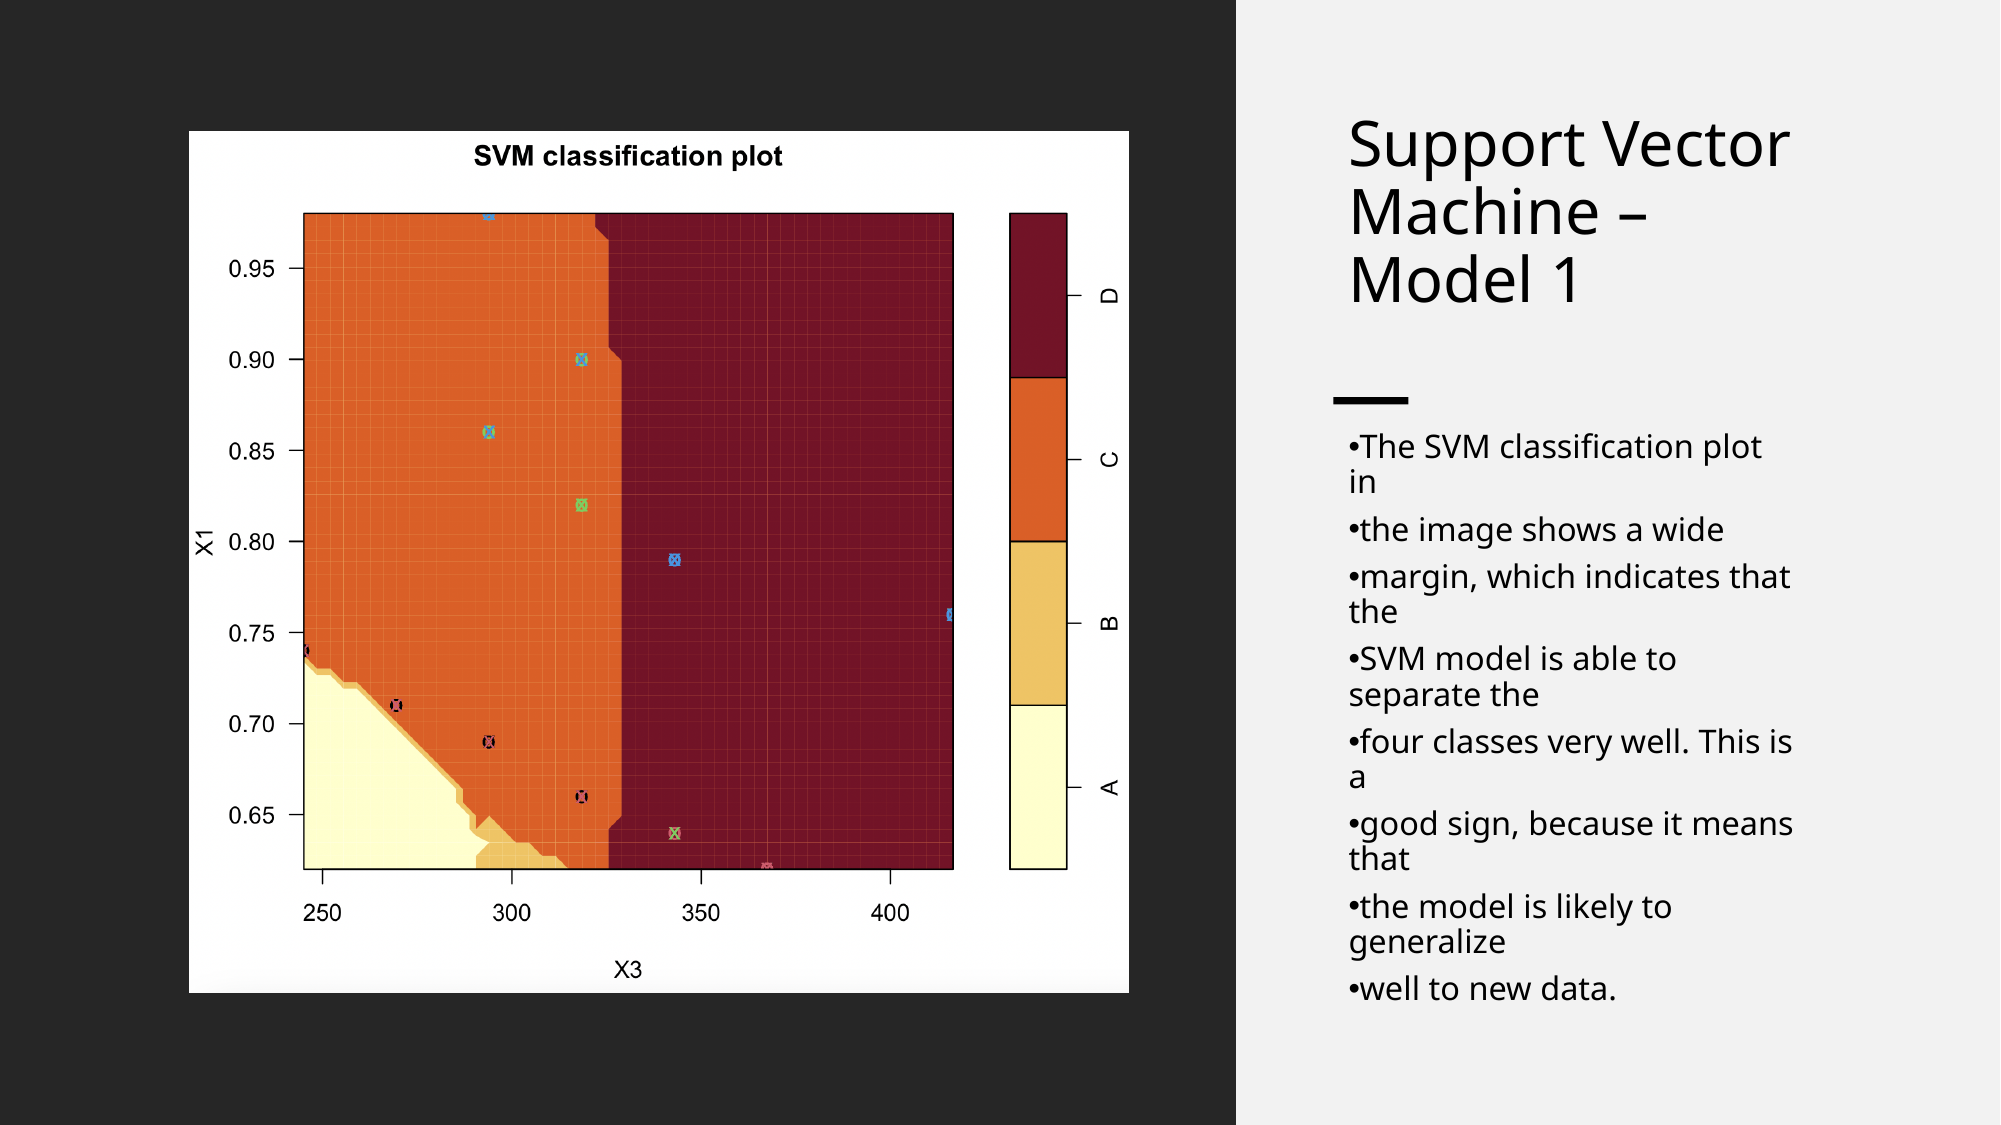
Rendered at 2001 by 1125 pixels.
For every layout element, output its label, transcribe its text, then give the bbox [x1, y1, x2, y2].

text_box [0, 0, 1237, 1125]
picture [189, 131, 1129, 993]
text_box [1237, 0, 2000, 1125]
text_box The SVM classification plot in the image shows a wide margin, which indicates that the SVM model is able to separate the four classes very well. This is a good sign, because it means that the model is likely to generalize well to new data. [1333, 423, 1812, 1020]
text_box [1332, 396, 1409, 406]
title Support Vector Machine – Model 1 [1333, 104, 1812, 372]
